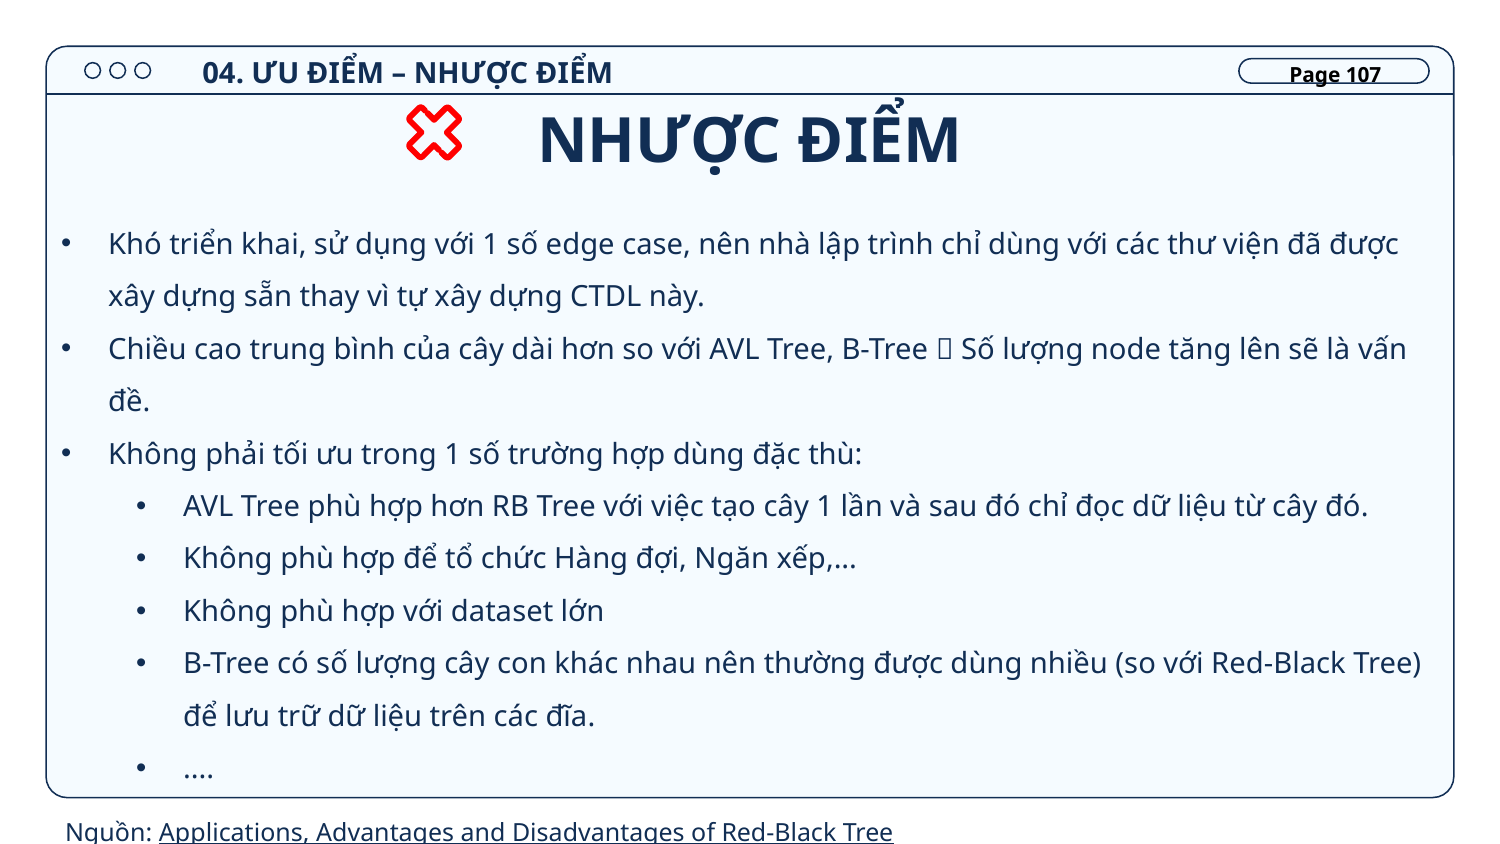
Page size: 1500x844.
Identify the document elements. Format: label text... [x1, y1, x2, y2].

text_box Page 107 [1274, 53, 1398, 94]
subtitle Khó triển khai, sử dụng với 1 số edge case, nên nhà lập trình chỉ dùng với các thư viện đã được xây dựng sẵn thay vì tự xây dựng CTDL này. Chiều cao trung bình của cây dài hơn so với AVL Tree, B-Tree  Số lượng node tăng lên sẽ là vấn đề. Không phải tối ưu trong 1 số trường hợp dùng đặc thù: AVL Tree phù hợp hơn RB Tree với việc tạo cây 1 lần và sau đó chỉ đọc dữ liệu từ cây đó. Không phù hợp để tổ chức Hàng đợi, Ngăn xếp,... Không phù hợp với dataset lớn B-Tree có số lượng cây con khác nhau nên thường được dùng nhiều (so với Red-Black Tree) để lưu trữ dữ liệu trên các đĩa. .... [46, 192, 1455, 784]
text_box 04. ƯU ĐIỂM – NHƯỢC ĐIỂM [160, 39, 656, 109]
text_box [407, 106, 461, 159]
text_box Nguồn: Applications, Advantages and Disadvantages of Red-Black Tree [43, 784, 1469, 844]
title NHƯỢC ĐIỂM [118, 85, 1382, 180]
